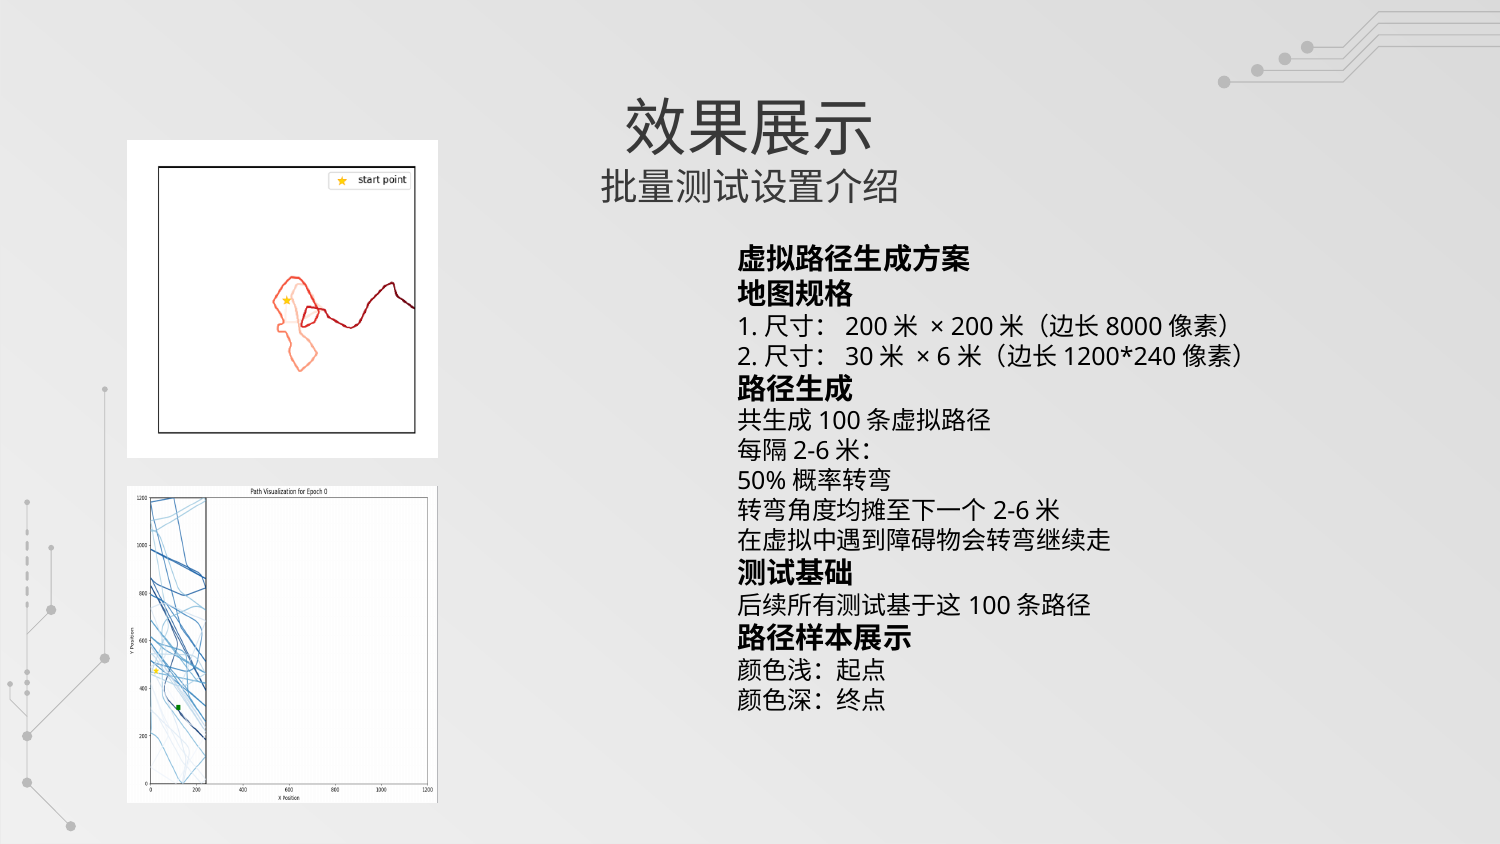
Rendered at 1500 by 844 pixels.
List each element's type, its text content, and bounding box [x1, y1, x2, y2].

picture [127, 140, 439, 458]
title 效果展示 批量测试设置介绍 [118, 72, 1382, 167]
text_box 虚拟路径生成方案 地图规格 1.尺寸：200米 × 200米（边长8000像素） 2.尺寸：30米 × 6米（边长1200*240像素） 路径生成 共生成100条虚拟路径 每隔2-6米： 50%概率转弯 转弯角度均摊至下一个2-6米 在虚拟中遇到障碍物会转弯继续走 测试基础 后续所有测试基于这100条路径 路径样本展示 颜色浅：起点 颜色深：终点 [722, 232, 1277, 844]
picture [127, 486, 439, 803]
